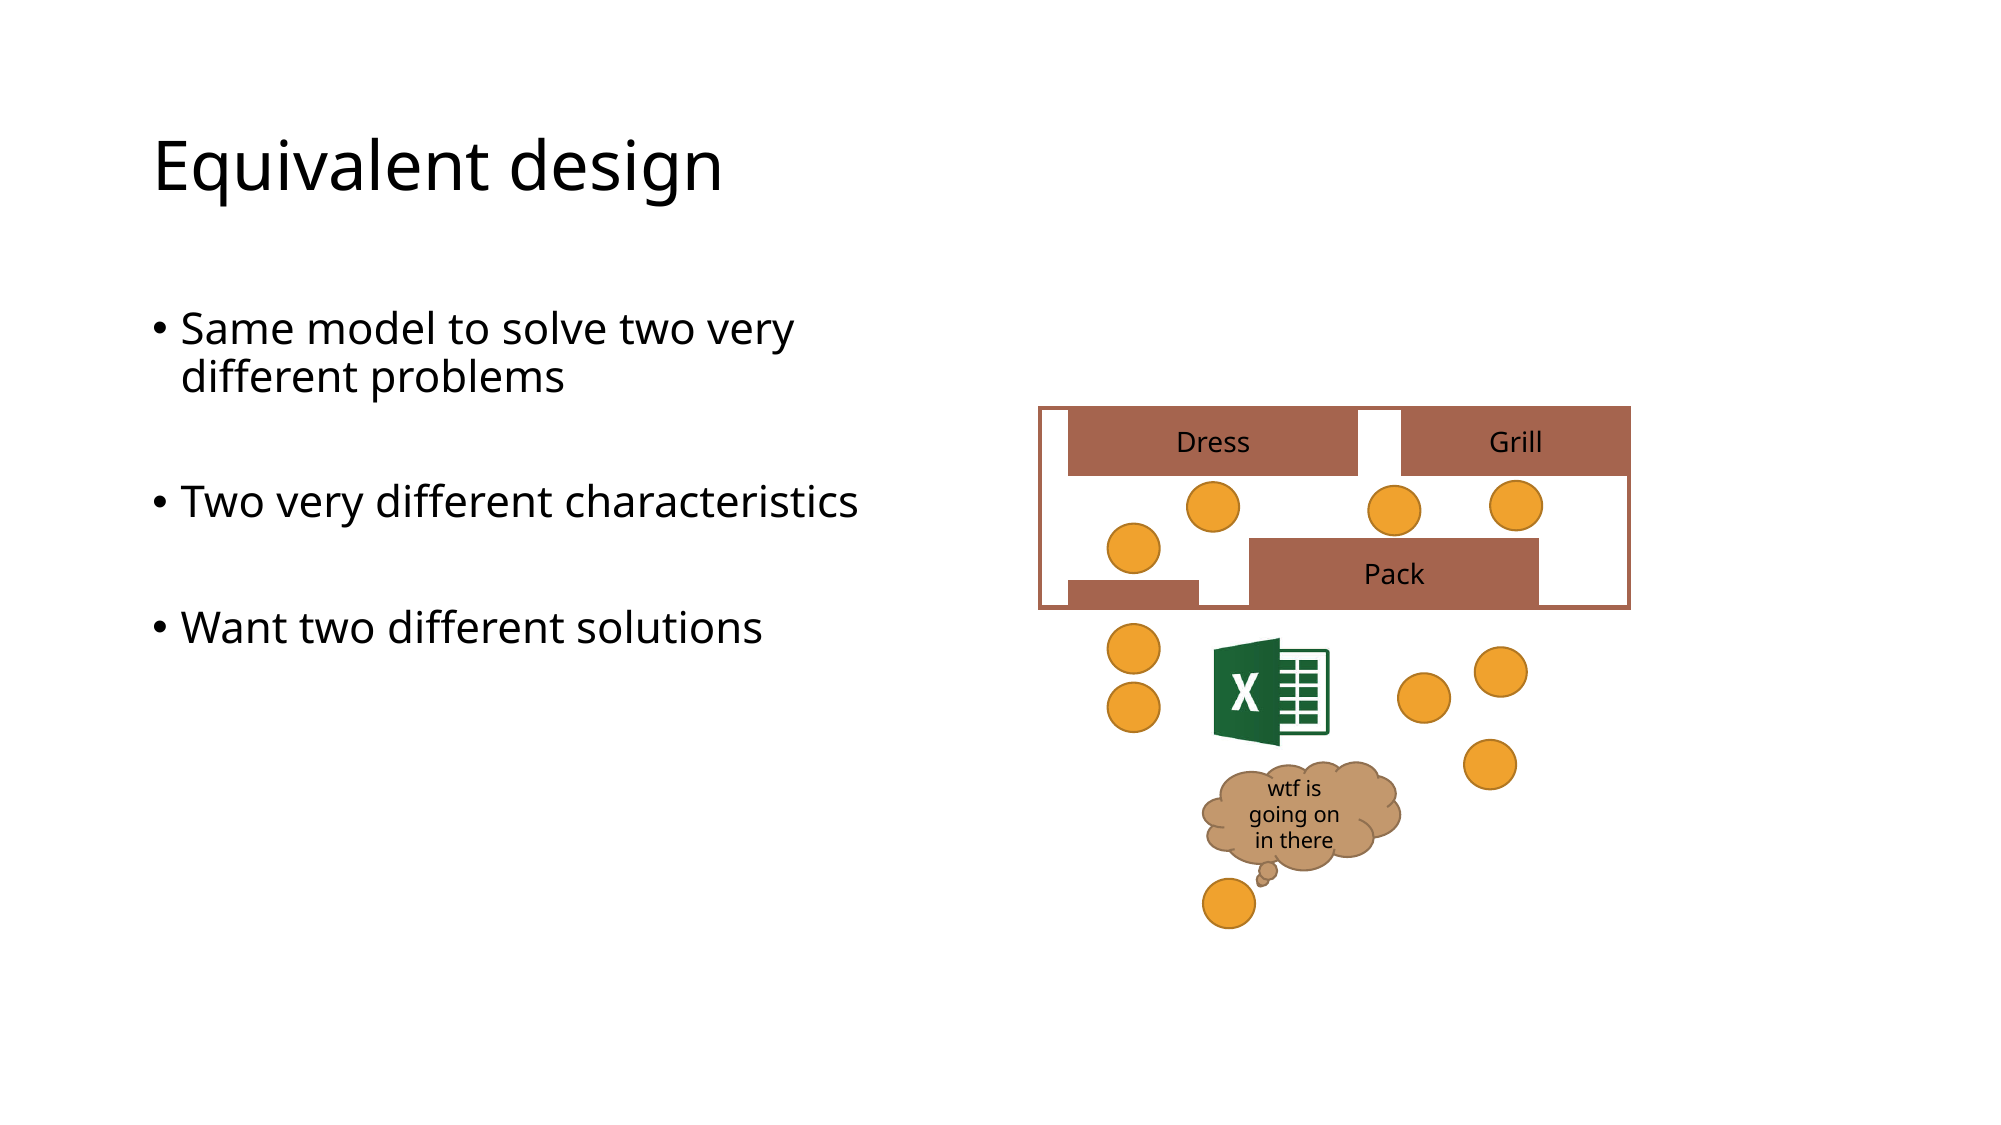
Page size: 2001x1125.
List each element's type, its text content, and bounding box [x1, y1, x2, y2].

text_box [1489, 479, 1544, 532]
text_box [1186, 481, 1241, 533]
text_box Grill [1402, 407, 1630, 475]
title Equivalent design [137, 59, 1863, 278]
text_box [1367, 484, 1422, 537]
text_box [1039, 407, 1630, 608]
text_box [1473, 646, 1528, 698]
text_box [1397, 672, 1452, 724]
text_box Pack [1251, 539, 1538, 607]
text_box [1106, 522, 1161, 575]
picture [1211, 632, 1332, 752]
text_box wtf is going on in there [1201, 761, 1402, 888]
list Same model to solve two very different problems Two very different characteristics Want two different solutions [137, 299, 988, 1014]
text_box [1069, 581, 1198, 608]
text_box [1106, 623, 1161, 675]
text_box [1106, 681, 1161, 734]
text_box Dress [1069, 407, 1357, 475]
text_box [1463, 738, 1518, 791]
text_box [1201, 877, 1257, 930]
